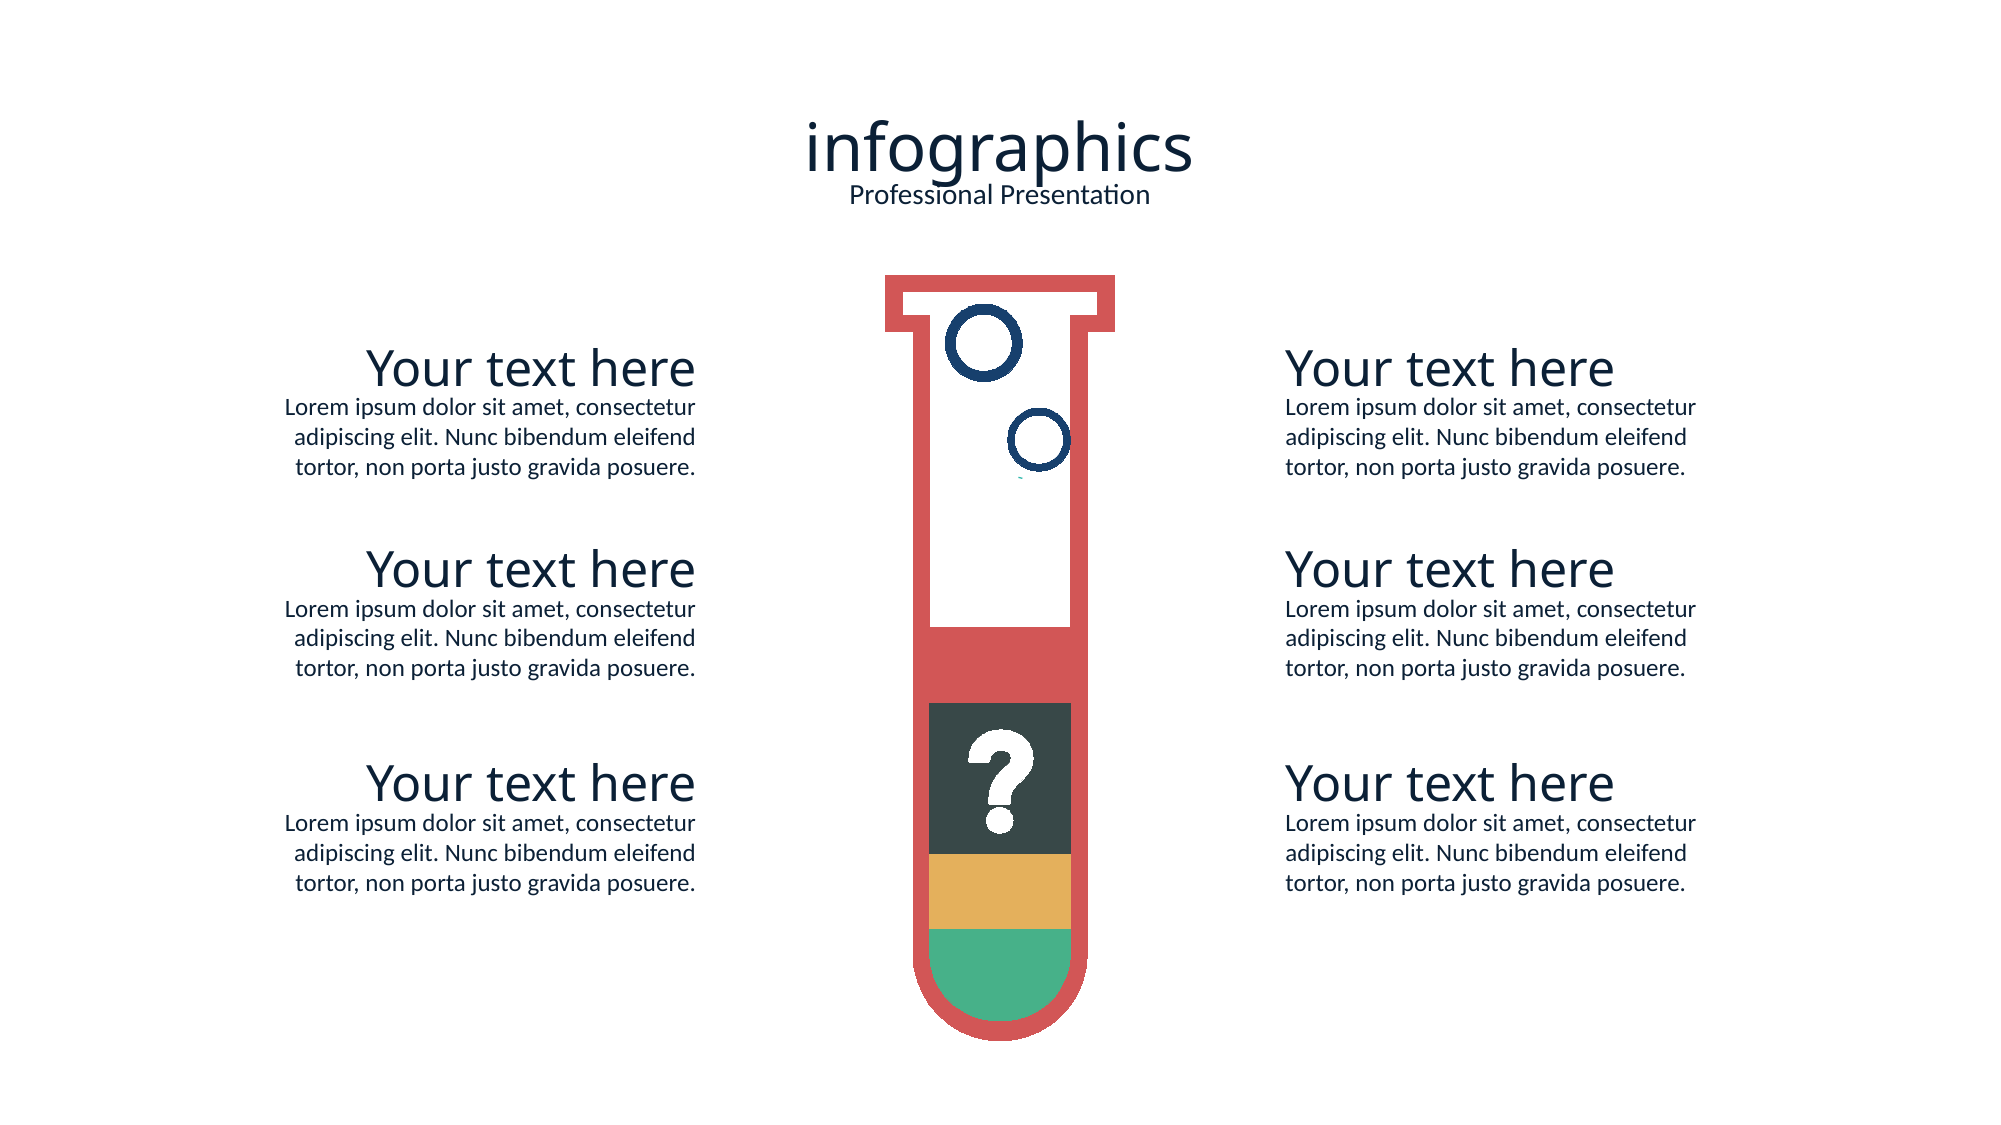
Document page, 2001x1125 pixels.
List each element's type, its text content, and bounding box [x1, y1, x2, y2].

text_box Your text here [1270, 529, 1752, 605]
text_box Your text here [1270, 328, 1752, 404]
text_box Your text here [230, 529, 712, 605]
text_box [885, 275, 1115, 1041]
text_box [132, 97, 1868, 219]
text_box Lorem ipsum dolor sit amet, consectetur adipiscing elit. Nunc bibendum eleifend tortor, non porta justo gravida posuere. [1270, 605, 1752, 690]
text_box Lorem ipsum dolor sit amet, consectetur adipiscing elit. Nunc bibendum eleifend tortor, non porta justo gravida posuere. [1270, 819, 1752, 904]
text_box Lorem ipsum dolor sit amet, consectetur adipiscing elit. Nunc bibendum eleifend tortor, non porta justo gravida posuere. [1270, 404, 1752, 489]
text_box Your text here [230, 328, 712, 404]
text_box Lorem ipsum dolor sit amet, consectetur adipiscing elit. Nunc bibendum eleifend tortor, non porta justo gravida posuere. [230, 819, 712, 904]
text_box Lorem ipsum dolor sit amet, consectetur adipiscing elit. Nunc bibendum eleifend tortor, non porta justo gravida posuere. [230, 605, 712, 690]
text_box Lorem ipsum dolor sit amet, consectetur adipiscing elit. Nunc bibendum eleifend tortor, non porta justo gravida posuere. [230, 404, 712, 489]
text_box Your text here [230, 744, 712, 819]
text_box Your text here [1270, 744, 1752, 819]
